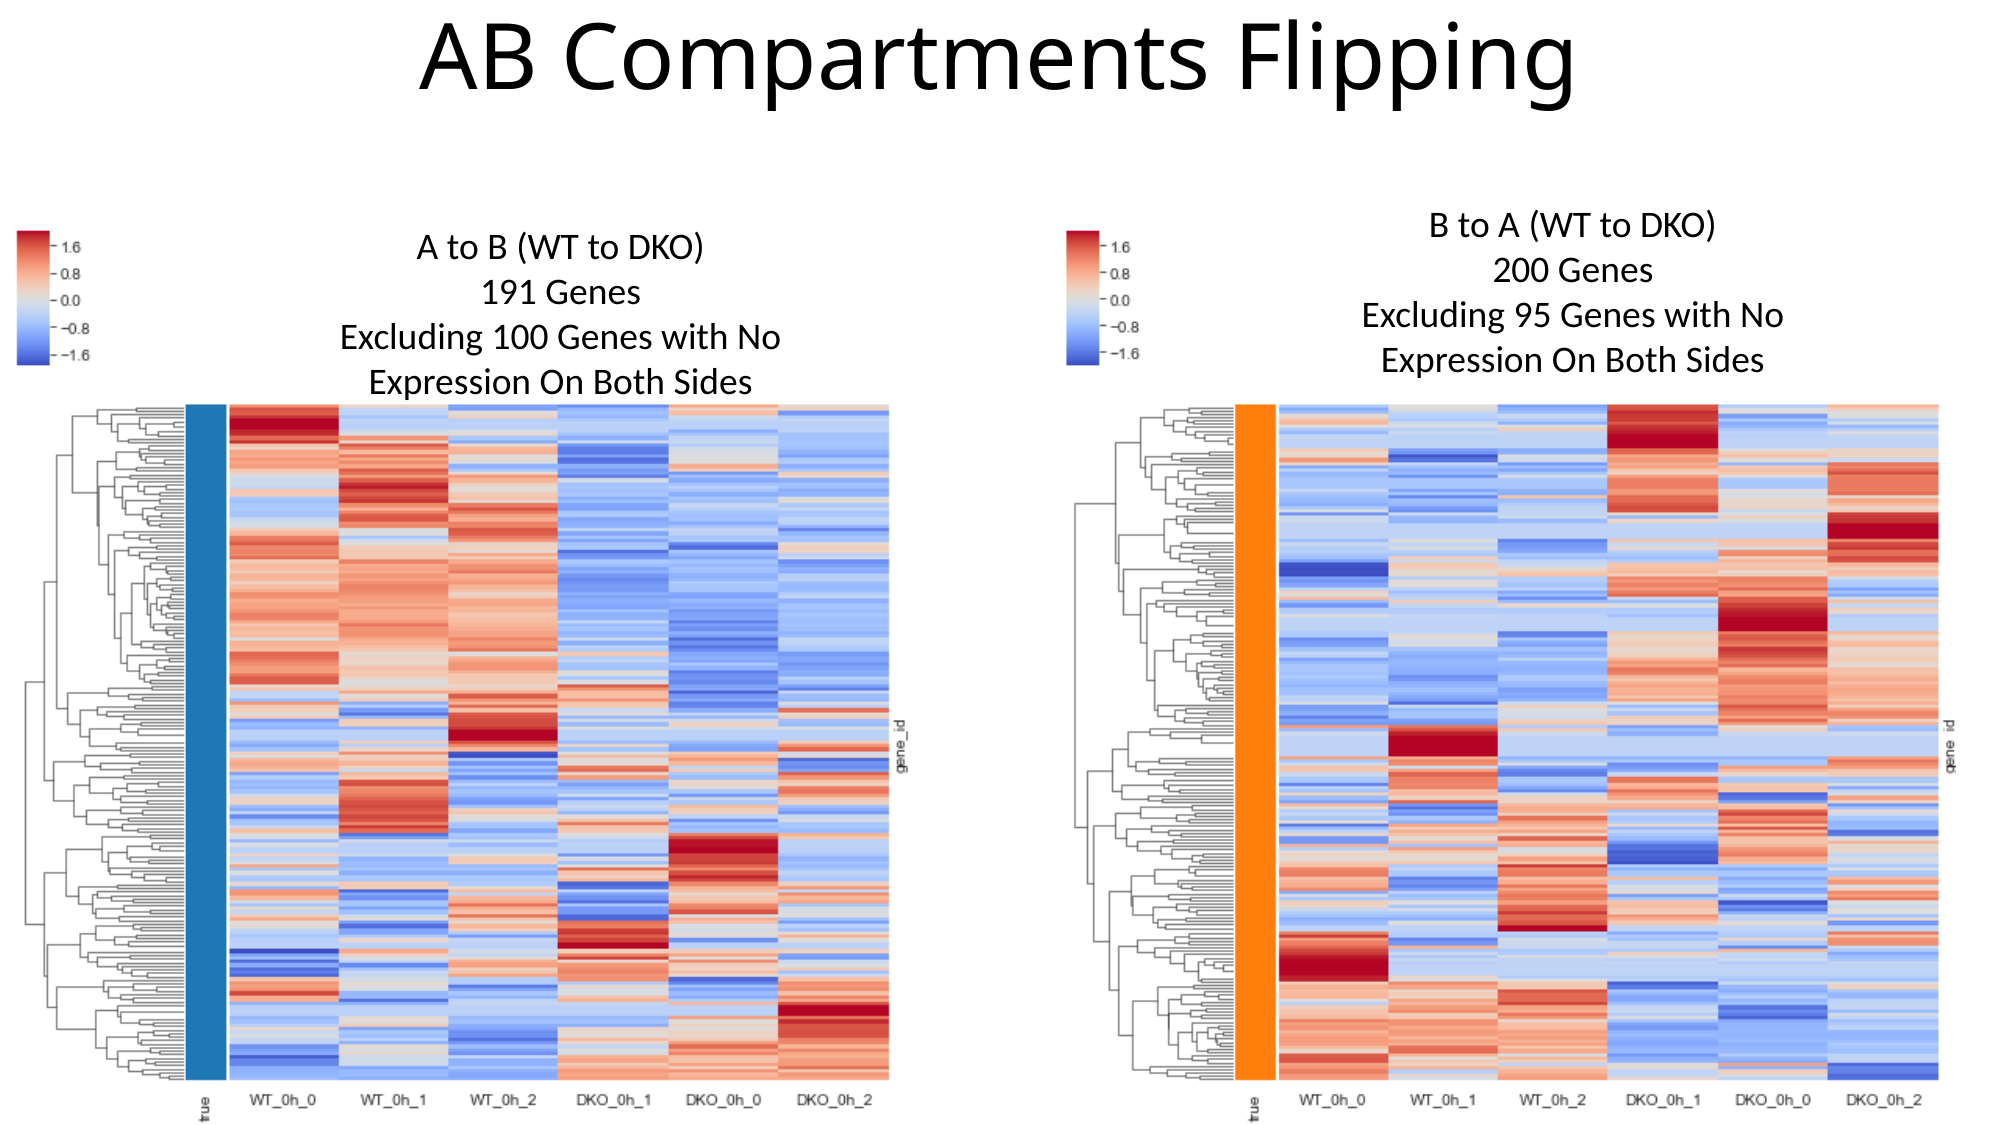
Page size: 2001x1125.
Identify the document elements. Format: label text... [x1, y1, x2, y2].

title AB Compartments Flipping [137, 0, 1863, 169]
picture [1036, 217, 1956, 1125]
text_box B to A (WT to DKO) 200 Genes Excluding 95 Genes with No Expression On Both Sides [1283, 192, 1863, 217]
picture [0, 217, 919, 1125]
